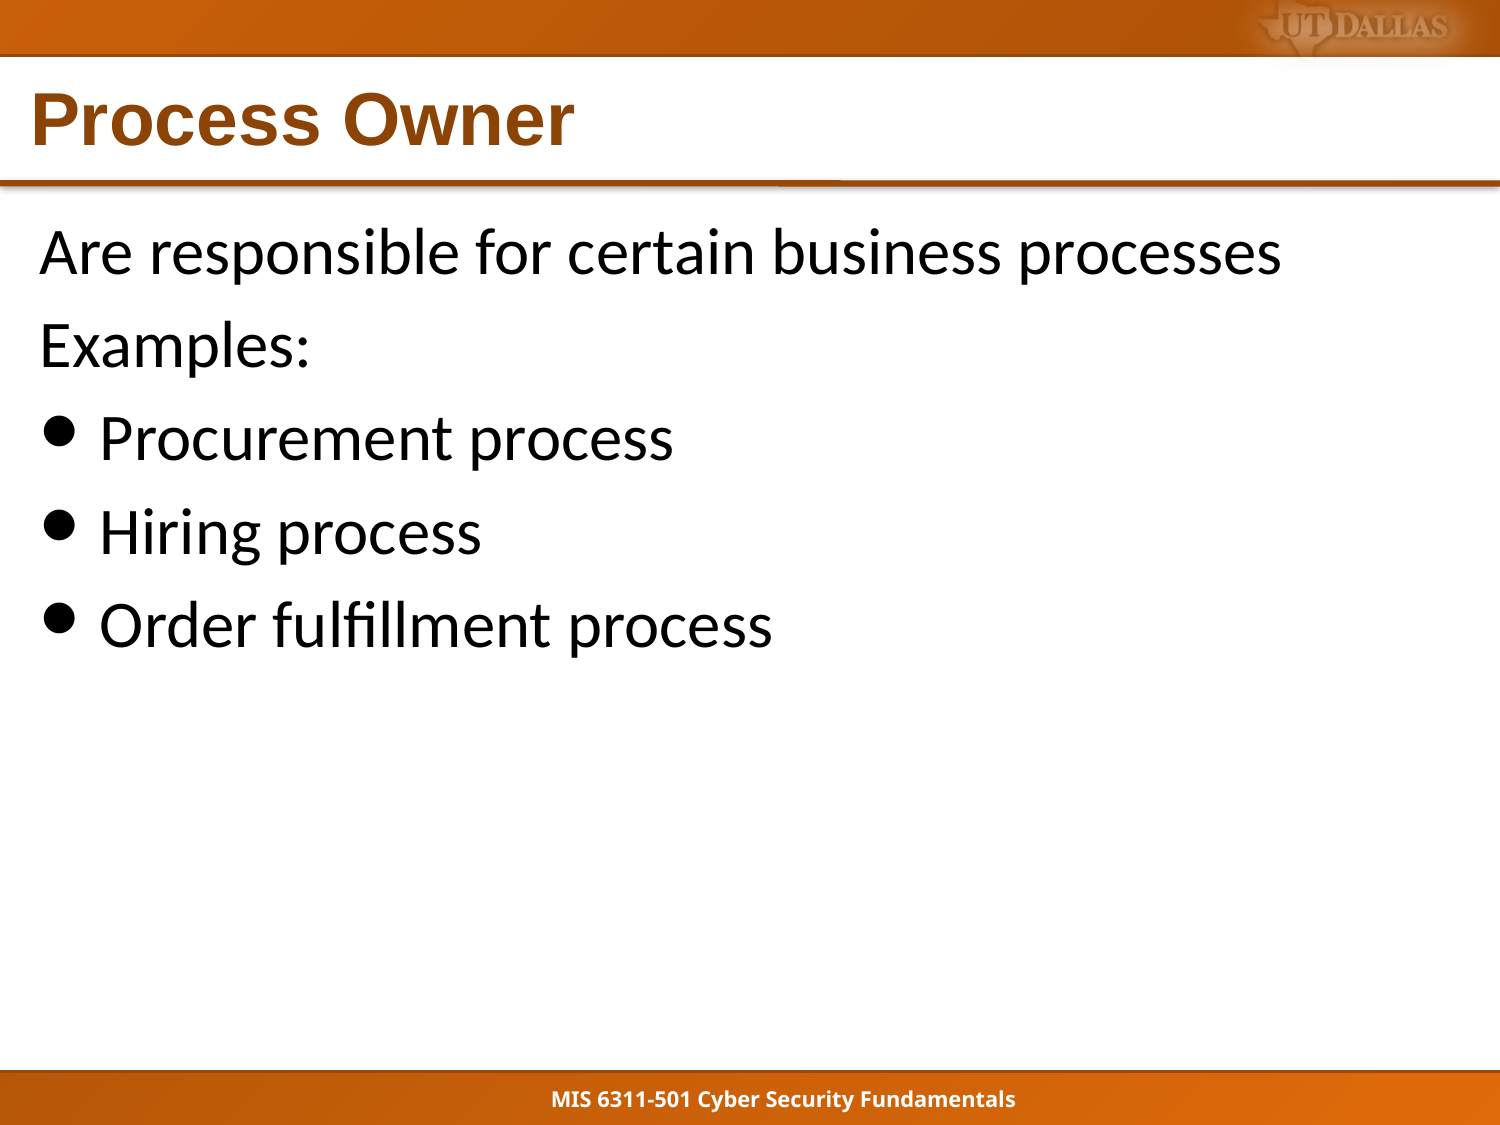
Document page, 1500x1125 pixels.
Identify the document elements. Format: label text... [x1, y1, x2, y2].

title Process Owner [0, 64, 1500, 178]
list Are responsible for certain business processes Examples: Procurement process Hiring process Order fulfillment process [24, 199, 1500, 1077]
picture [1218, 0, 1500, 64]
